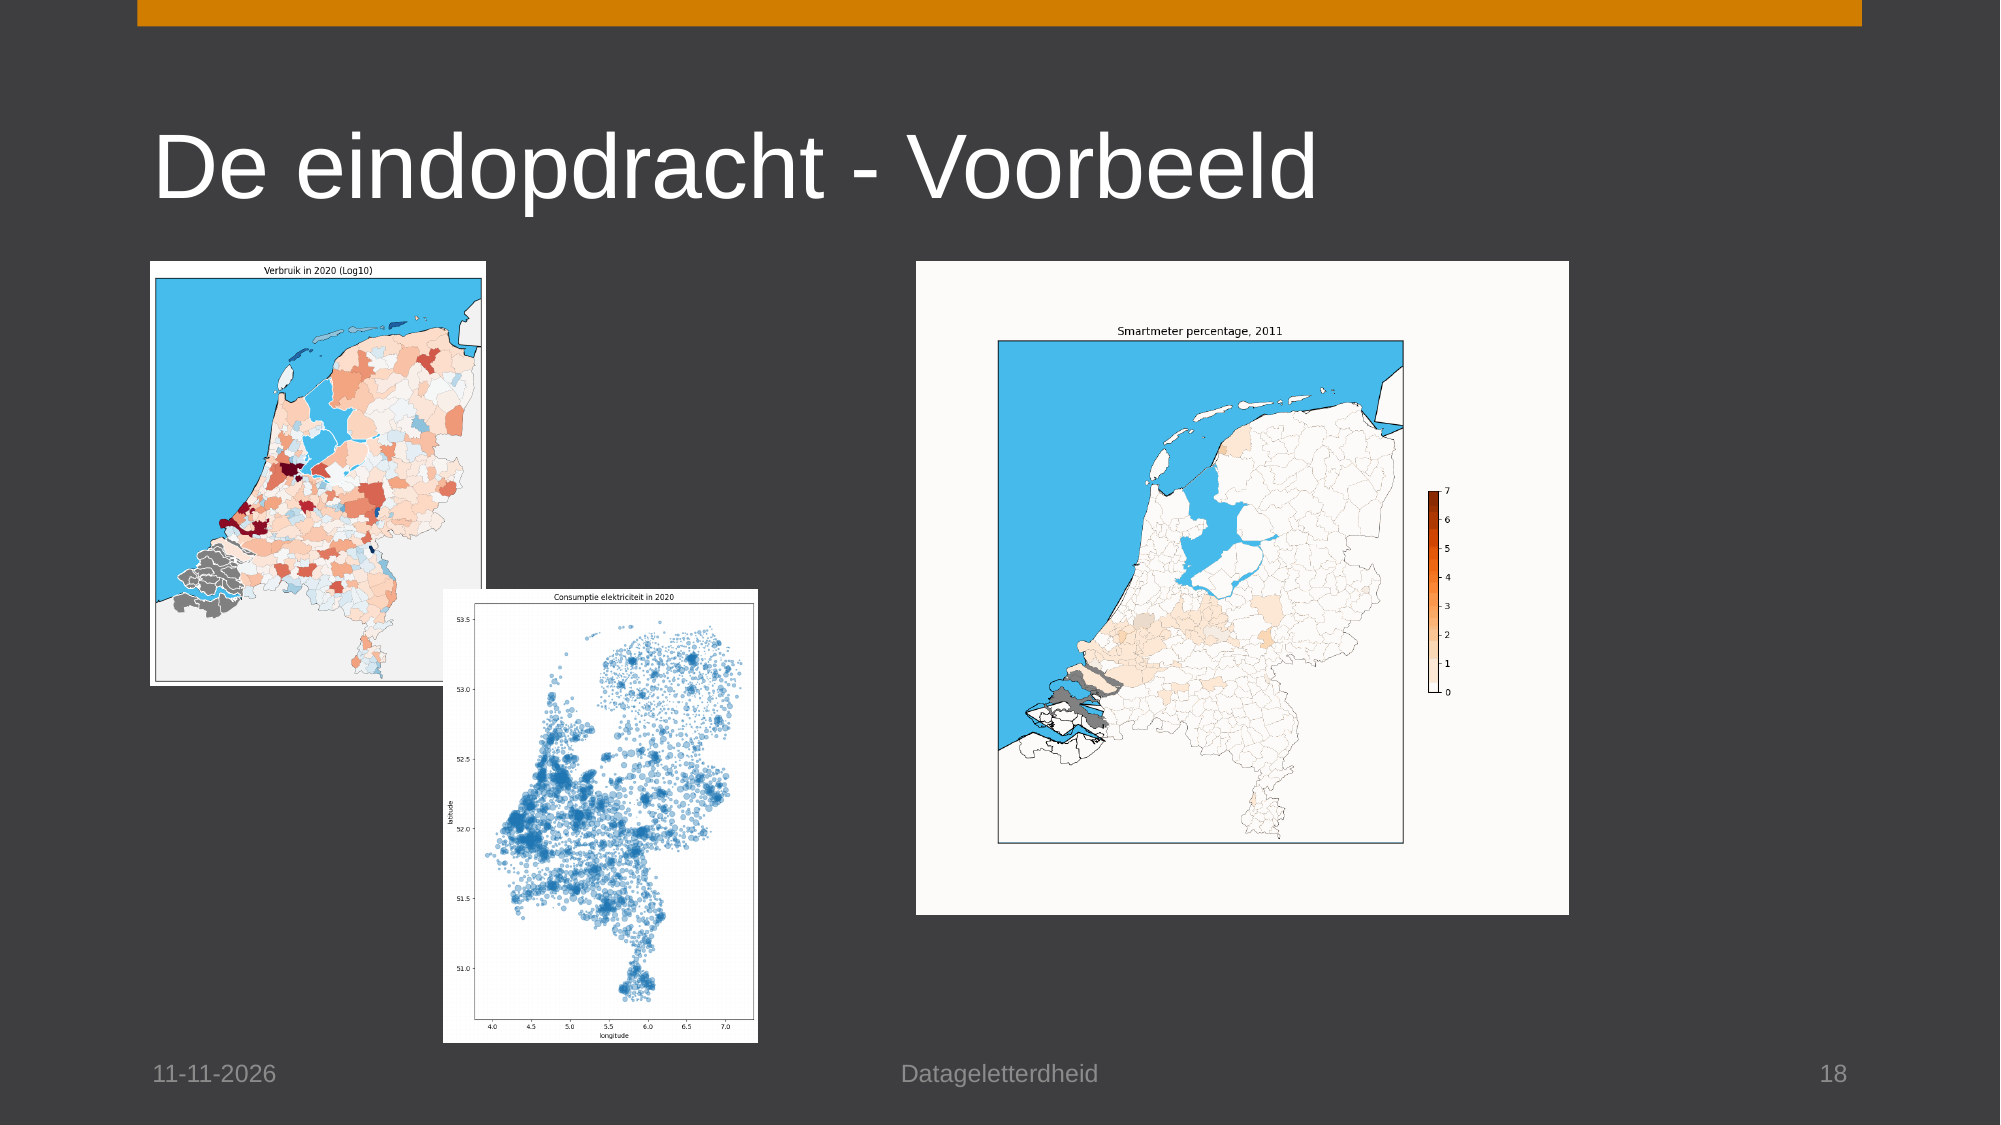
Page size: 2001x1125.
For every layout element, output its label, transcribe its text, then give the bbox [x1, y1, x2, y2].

picture [150, 261, 758, 1043]
title De eindopdracht - Voorbeeld [137, 59, 1863, 278]
picture [916, 261, 1569, 915]
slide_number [137, 1042, 588, 1103]
slide_number 18 [1412, 1042, 1863, 1103]
footer Datageletterdheid [662, 1042, 1338, 1103]
